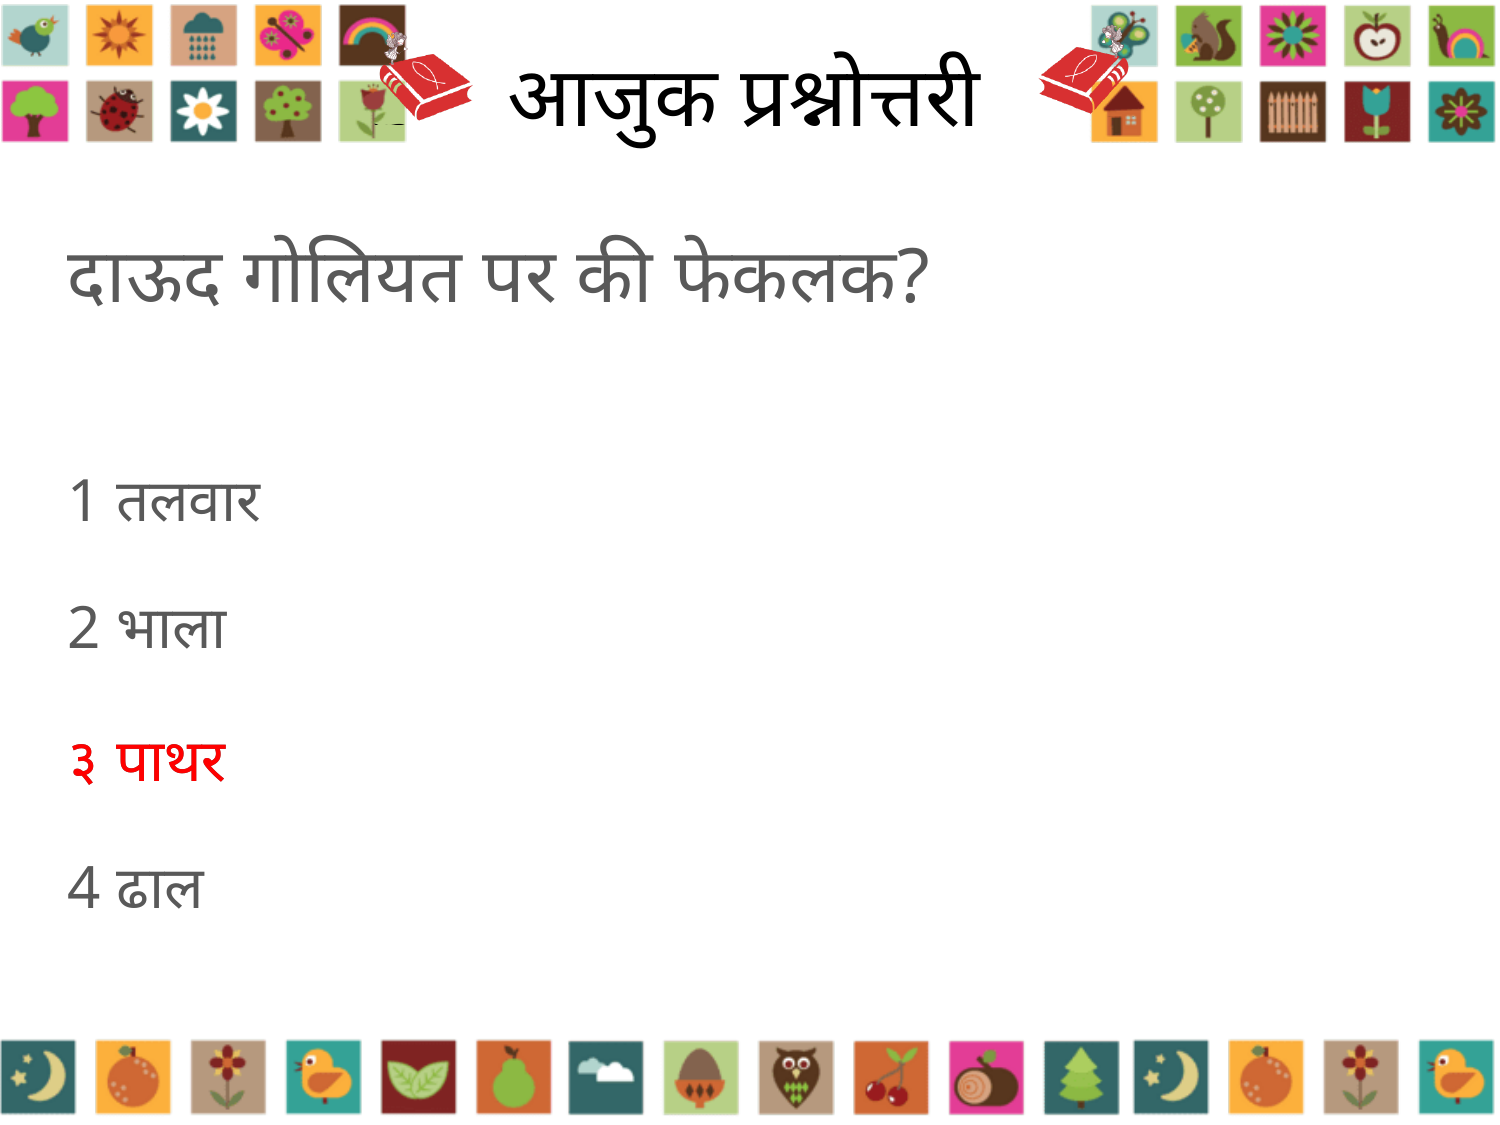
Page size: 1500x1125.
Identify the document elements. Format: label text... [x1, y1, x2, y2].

text_box ३ पाथर [53, 716, 1483, 801]
text_box 4 ढाल [53, 842, 1483, 928]
text_box दाऊद गोलियत पर की फेकलक? [53, 219, 1436, 325]
text_box 1 तलवार [53, 456, 1436, 541]
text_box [0, 1028, 1500, 1118]
text_box 2 भाला [53, 582, 1436, 668]
text_box आजुक प्रश्नोत्तरी [424, 35, 1077, 151]
picture [1007, 3, 1500, 150]
picture [0, 3, 505, 150]
